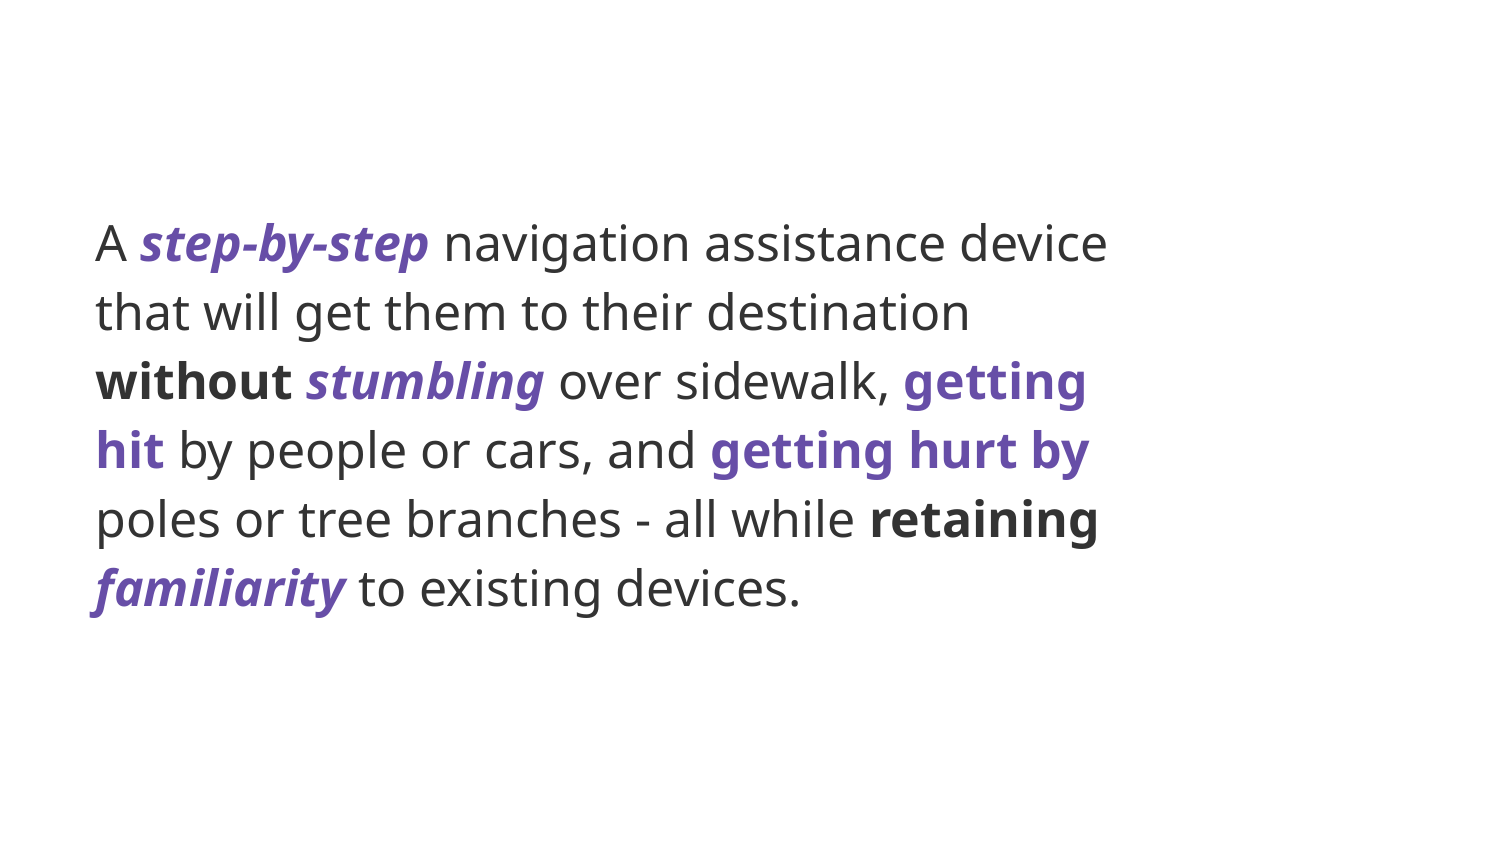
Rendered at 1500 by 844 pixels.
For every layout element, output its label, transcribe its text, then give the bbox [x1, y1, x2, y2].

title A step-by-step navigation assistance device that will get them to their destination without stumbling over sidewalk, getting hit by people or cars, and getting hurt by poles or tree branches - all while retaining familiarity to existing devices. [80, 73, 1125, 745]
